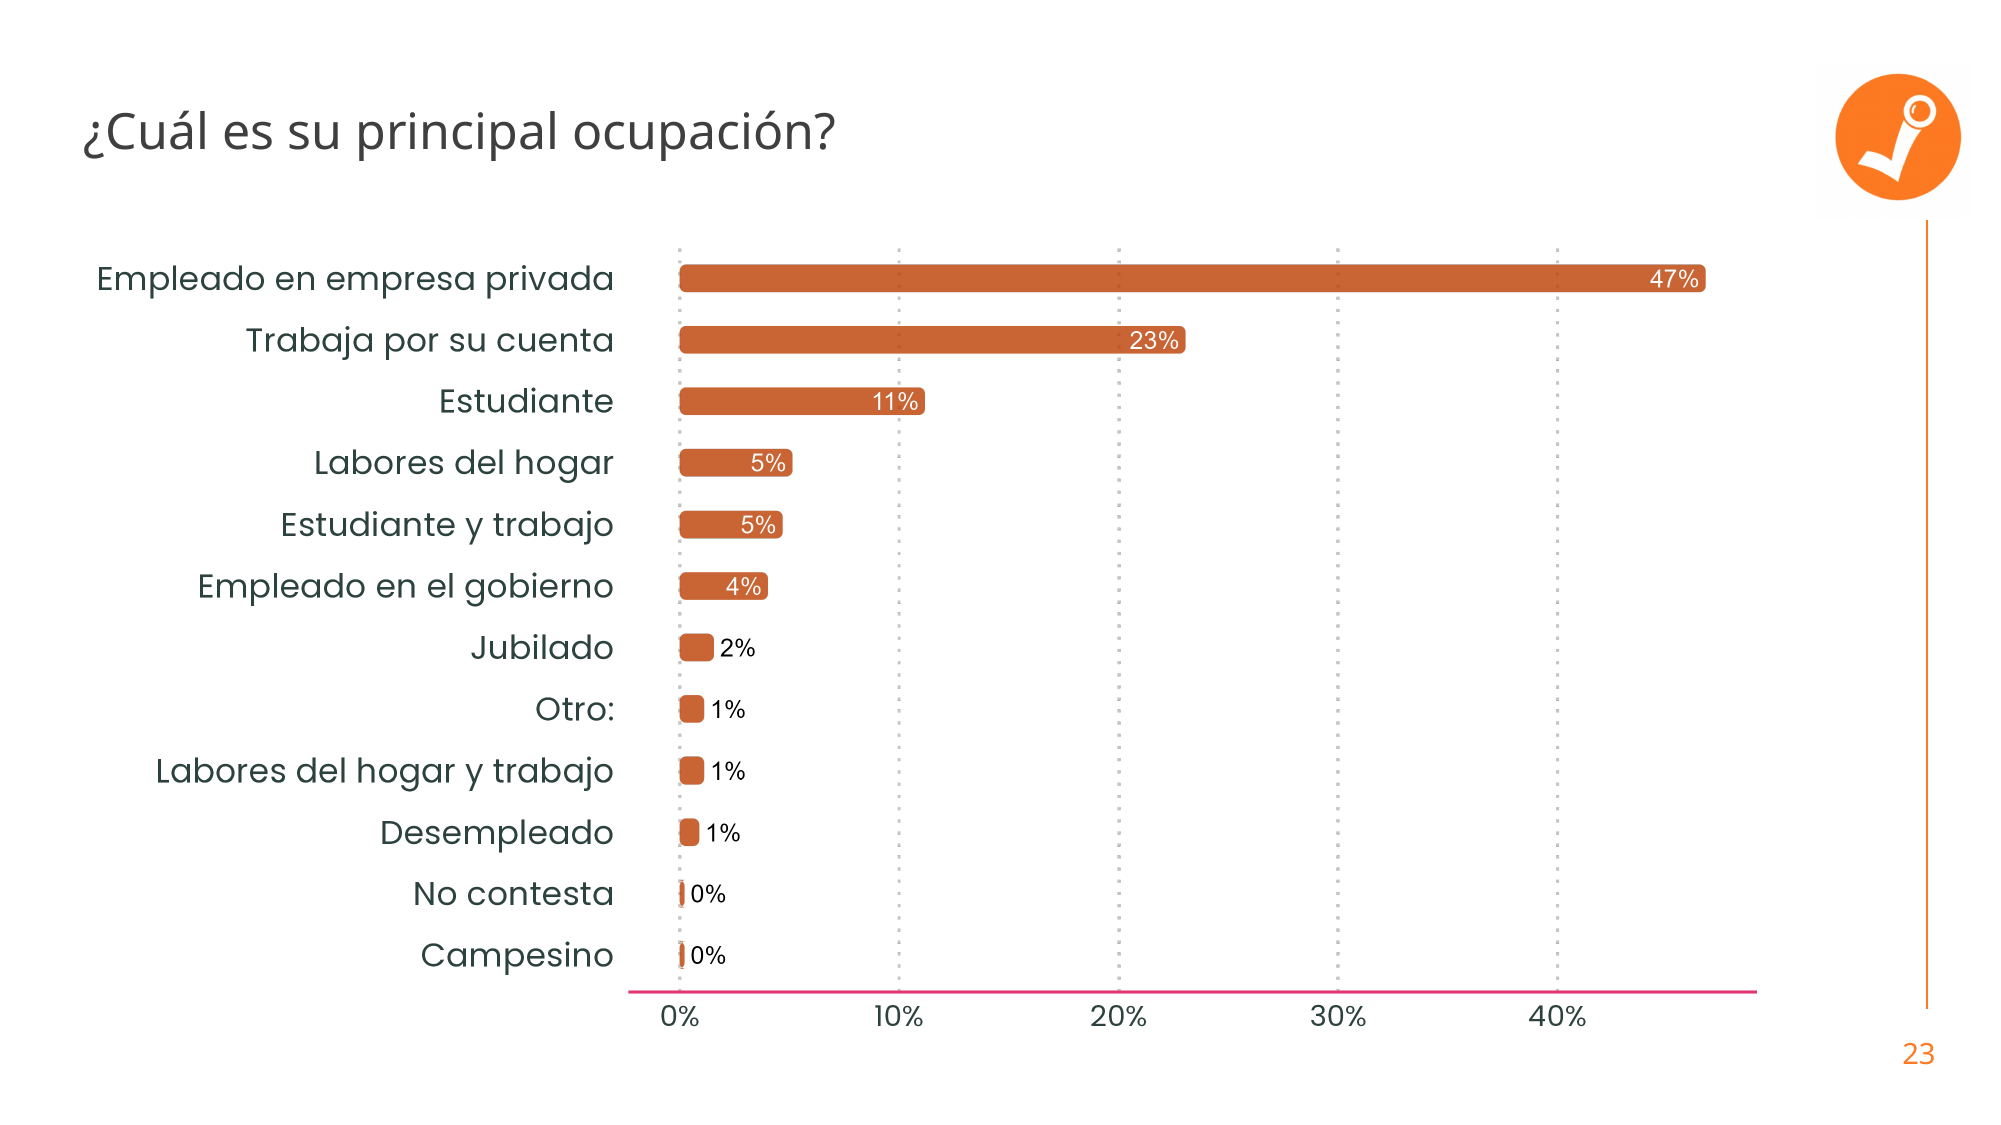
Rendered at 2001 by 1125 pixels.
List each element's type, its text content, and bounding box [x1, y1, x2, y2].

title ¿Cuál es su principal ocupación? [68, 59, 1787, 207]
picture [65, 211, 1787, 1064]
picture [1812, 58, 1972, 220]
